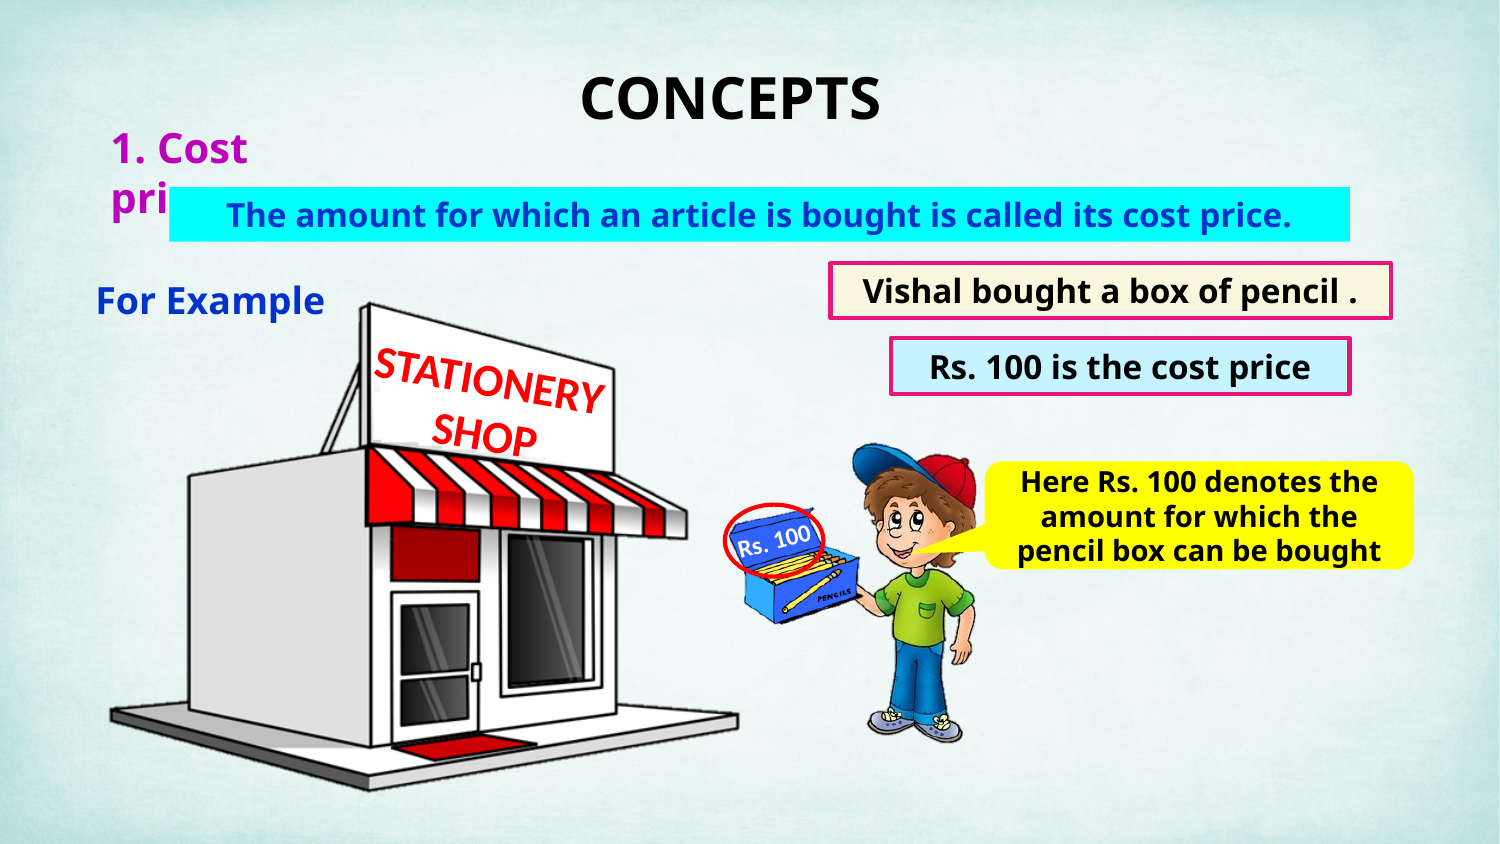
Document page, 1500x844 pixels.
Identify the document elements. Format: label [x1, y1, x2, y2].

text_box [99, 296, 756, 802]
text_box [721, 503, 867, 625]
picture [0, 0, 1500, 844]
